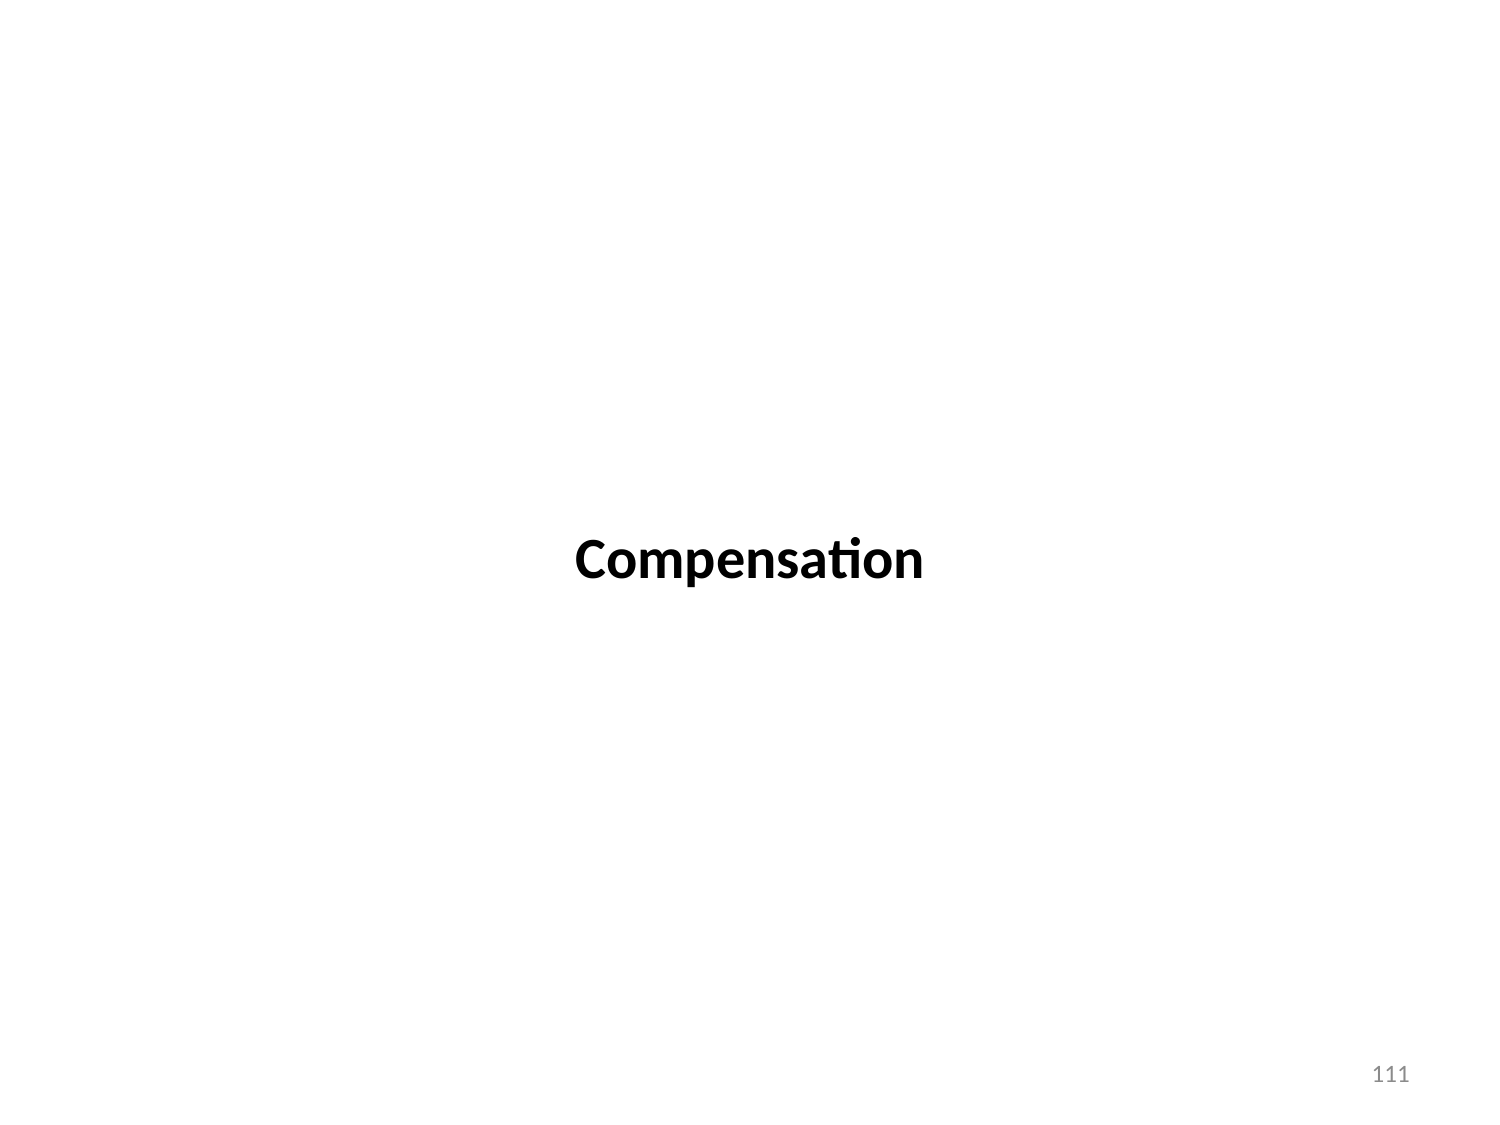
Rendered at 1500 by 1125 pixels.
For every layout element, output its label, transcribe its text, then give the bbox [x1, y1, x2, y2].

text_box Compensation [567, 520, 933, 605]
slide_number 111 [1074, 1042, 1425, 1103]
